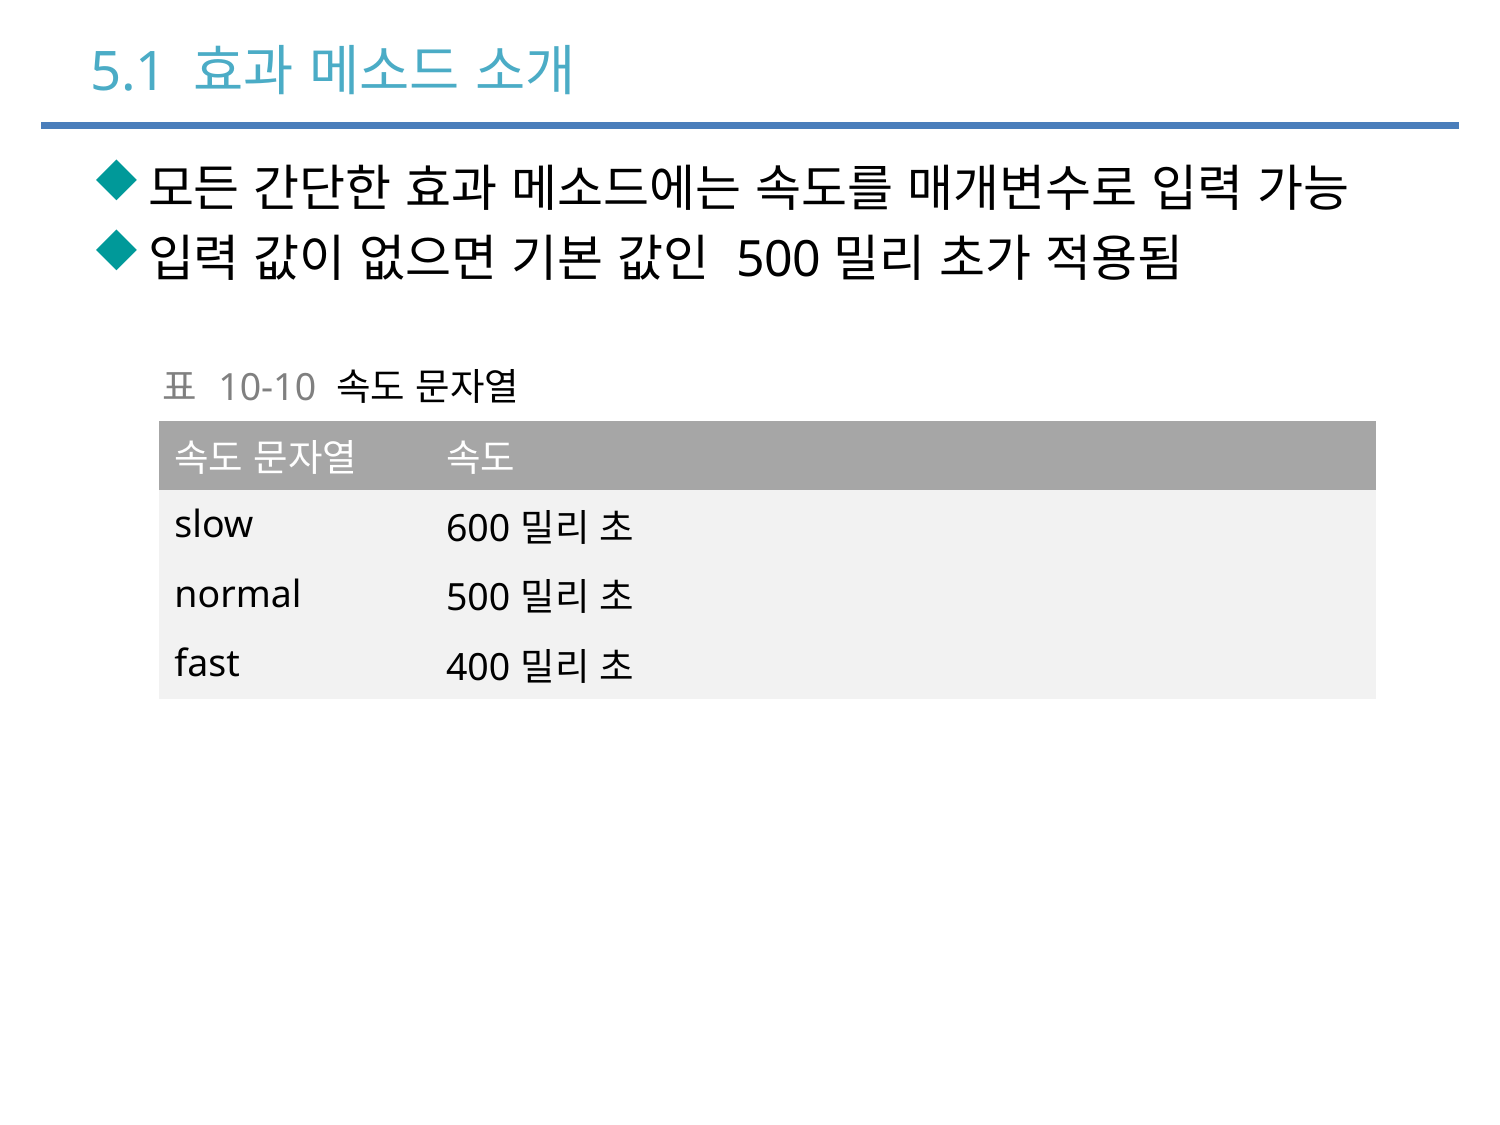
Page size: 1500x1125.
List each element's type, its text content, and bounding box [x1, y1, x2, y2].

table_cell 400밀리 초 [431, 629, 1376, 699]
list 모든 간단한 효과 메소드에는 속도를 매개변수로 입력 가능 입력 값이 없으면 기본 값인 500밀리 초가 적용됨 [76, 148, 1459, 1094]
table_cell normal [159, 560, 431, 629]
table_header 속도 [431, 421, 1376, 490]
table_cell 500밀리 초 [431, 560, 1376, 629]
table_cell 600밀리 초 [431, 490, 1376, 560]
table_cell slow [159, 490, 431, 560]
title 5.1 효과 메소드 소개 [75, 19, 1425, 114]
table_cell fast [159, 629, 431, 699]
table_header 속도 문자열 [159, 421, 431, 490]
